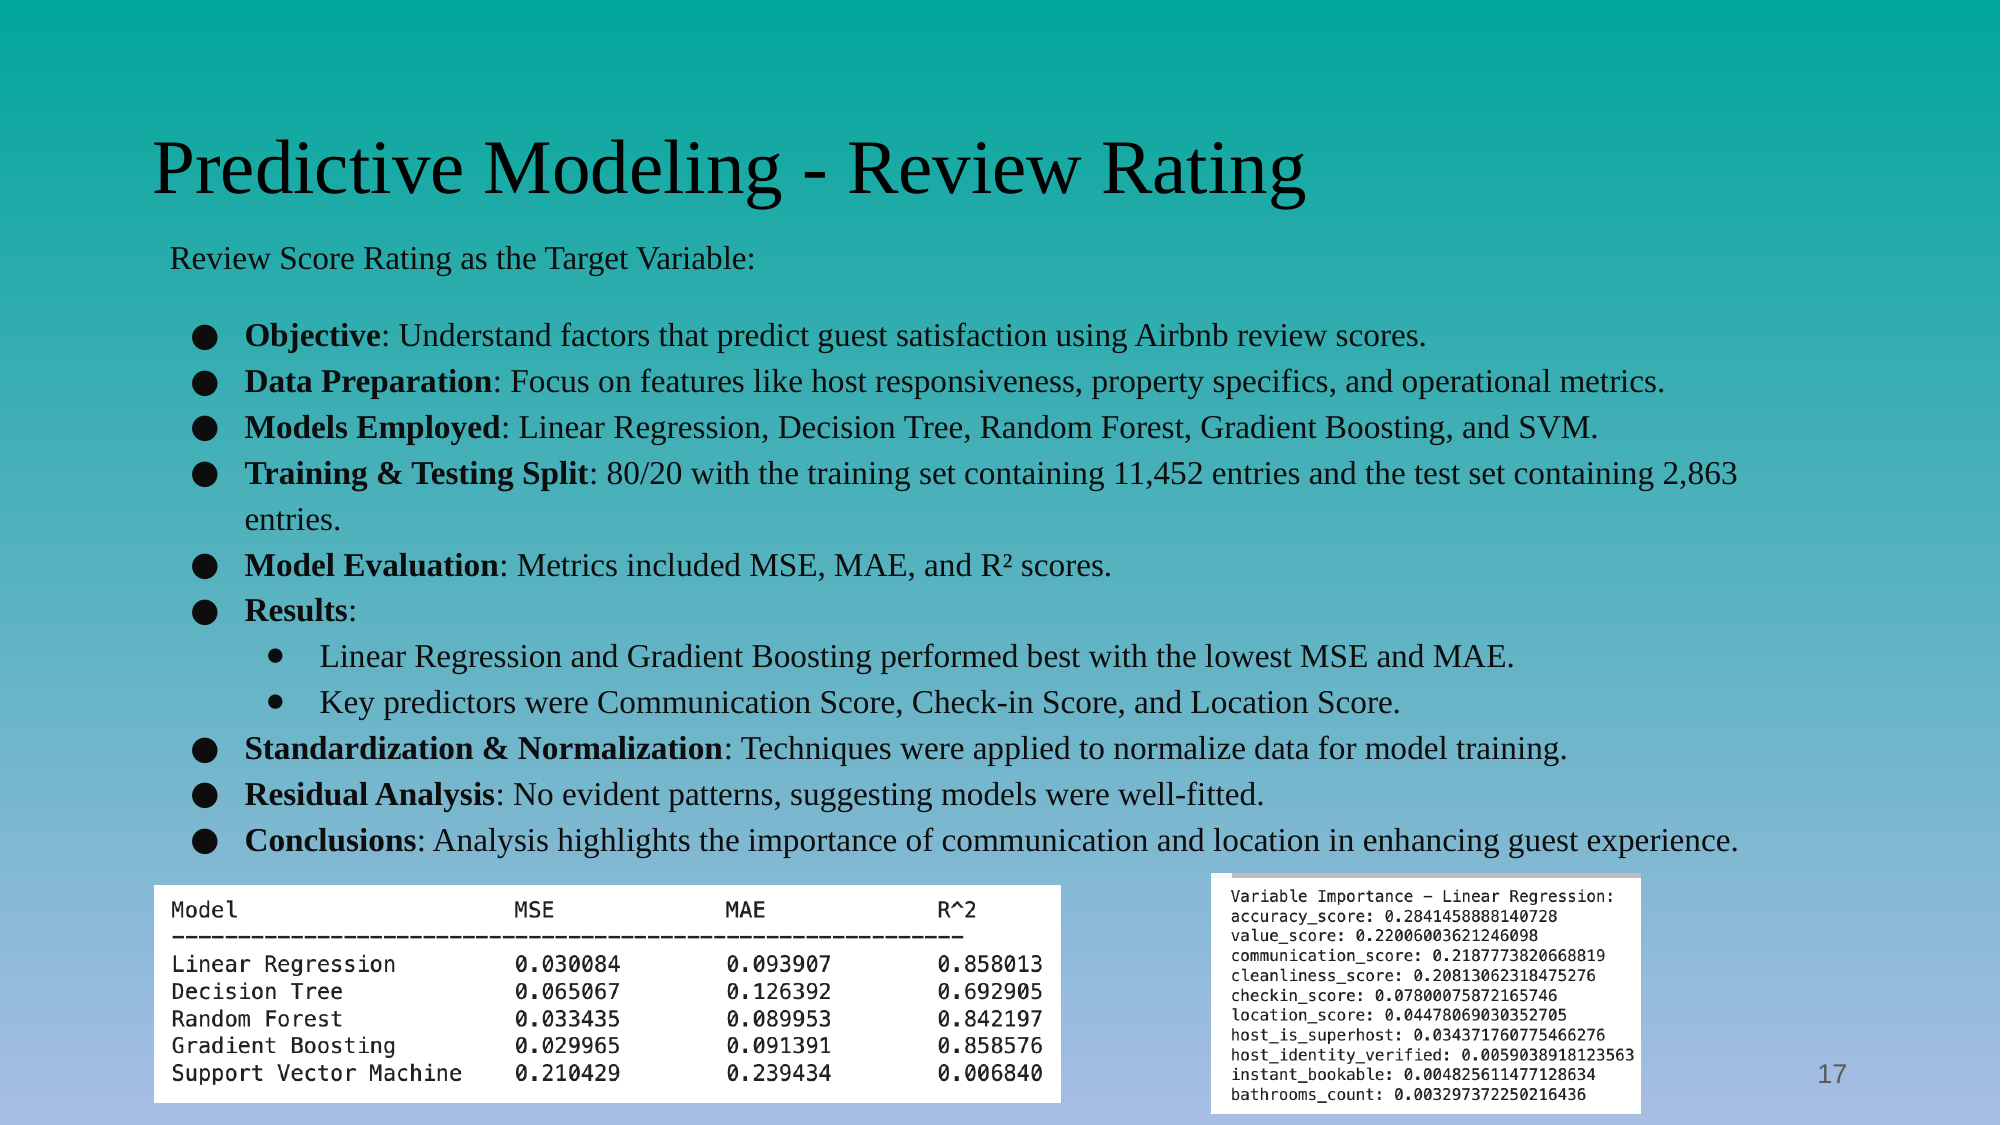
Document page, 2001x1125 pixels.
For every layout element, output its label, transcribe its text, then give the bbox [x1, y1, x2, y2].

picture [1211, 873, 1641, 1114]
list [137, 299, 1863, 1014]
picture [154, 884, 1061, 1103]
text_box Review Score Rating as the Target Variable: Objective: Understand factors that predict guest satisfaction using Airbnb review scores. Data Preparation: Focus on features like host responsiveness, property specifics, and operational metrics. Models Employed: Linear Regression, Decision Tree, Random Forest, Gradient Boosting, and SVM. Training & Testing Split: 80/20 with the training set containing 11,452 entries and the test set containing 2,863 entries. Model Evaluation: Metrics included MSE, MAE, and R² scores. Results: Linear Regression and Gradient Boosting performed best with the lowest MSE and MAE. Key predictors were Communication Score, Check-in Score, and Location Score. Standardization & Normalization: Techniques were applied to normalize data for model training. Residual Analysis: No evident patterns, suggesting models were well-fitted. Conclusions: Analysis highlights the importance of communication and location in enhancing guest experience. [154, 182, 1846, 845]
slide_number ‹#› [1646, 1042, 1863, 1103]
title Predictive Modeling - Review Rating [137, 59, 1863, 278]
